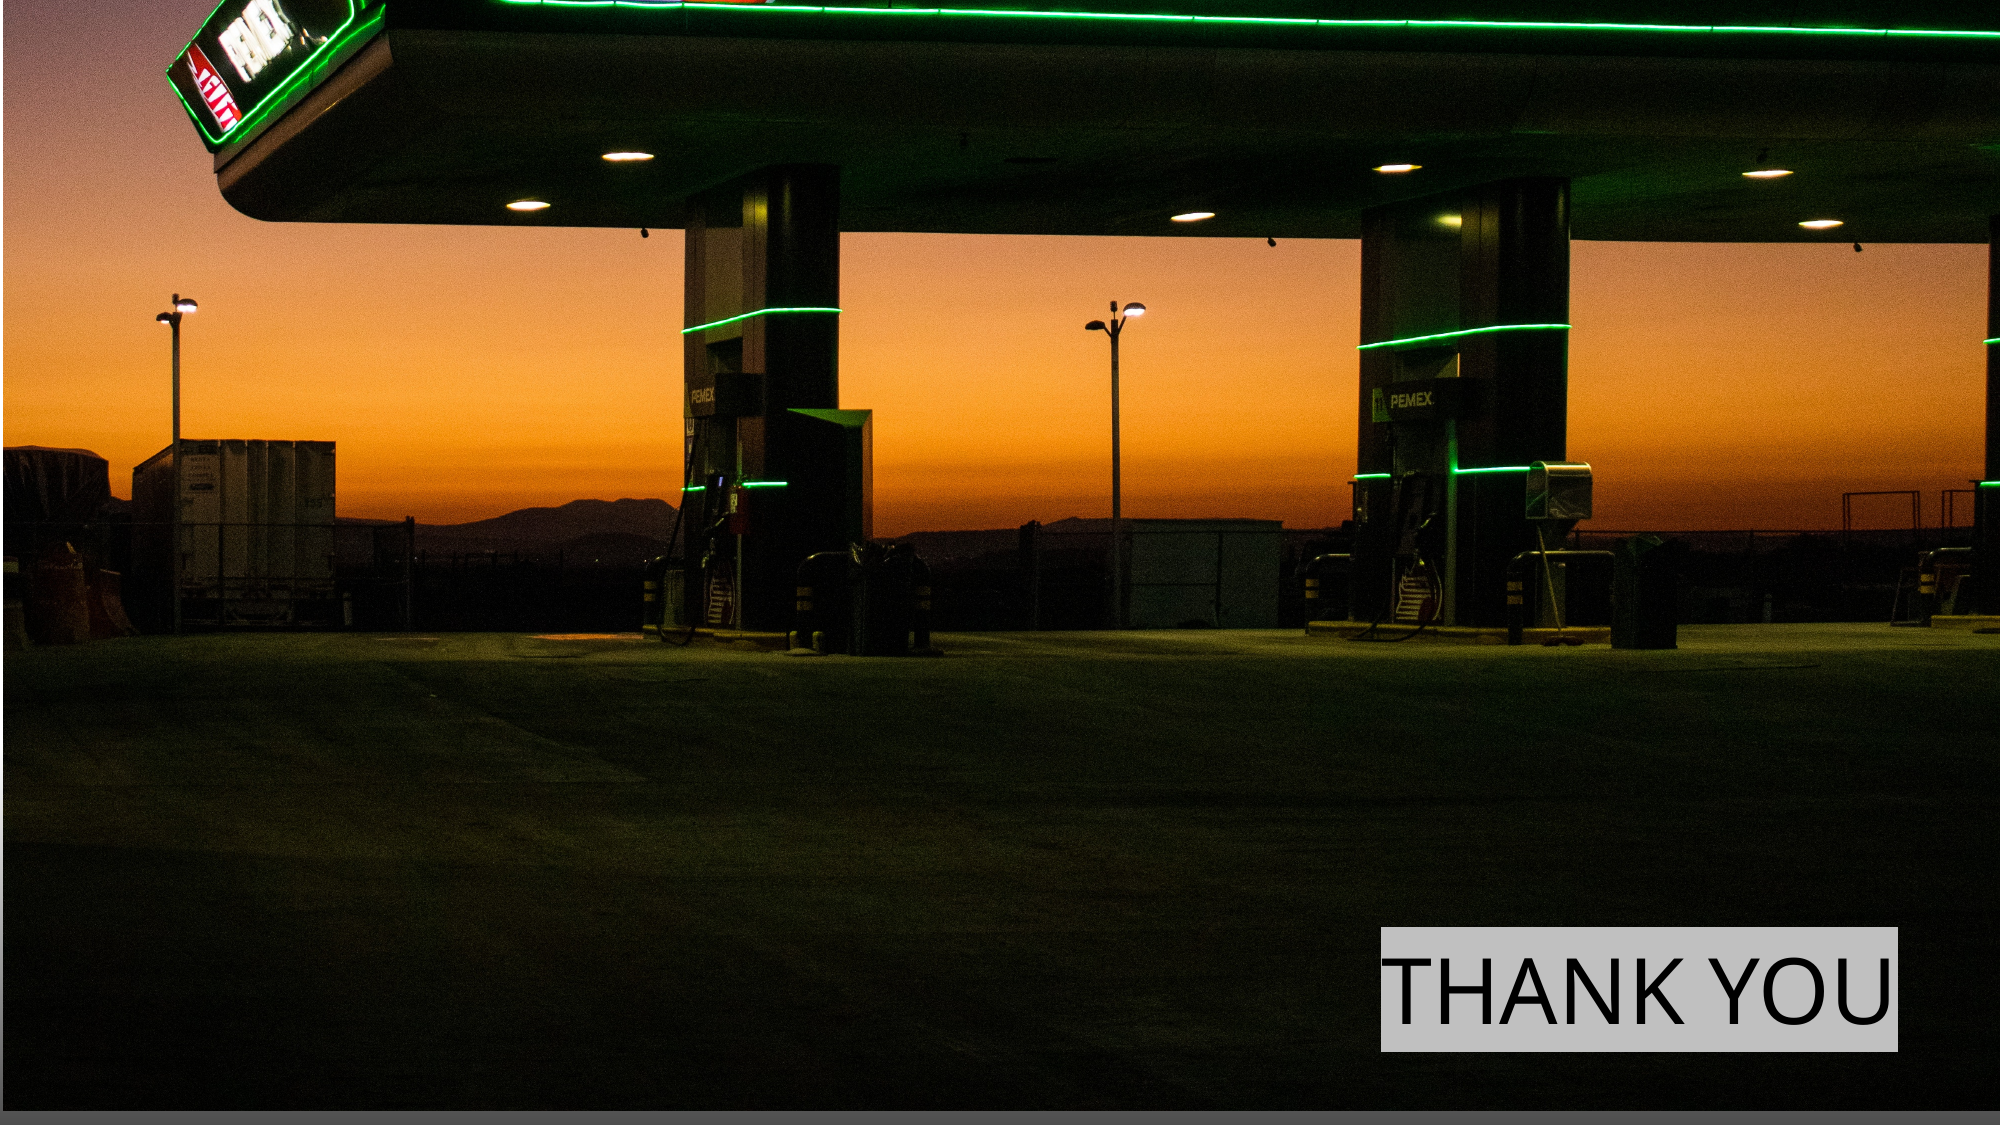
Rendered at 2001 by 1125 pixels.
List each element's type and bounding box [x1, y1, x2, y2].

picture [0, 0, 2000, 1111]
text_box [0, 1111, 2000, 1125]
